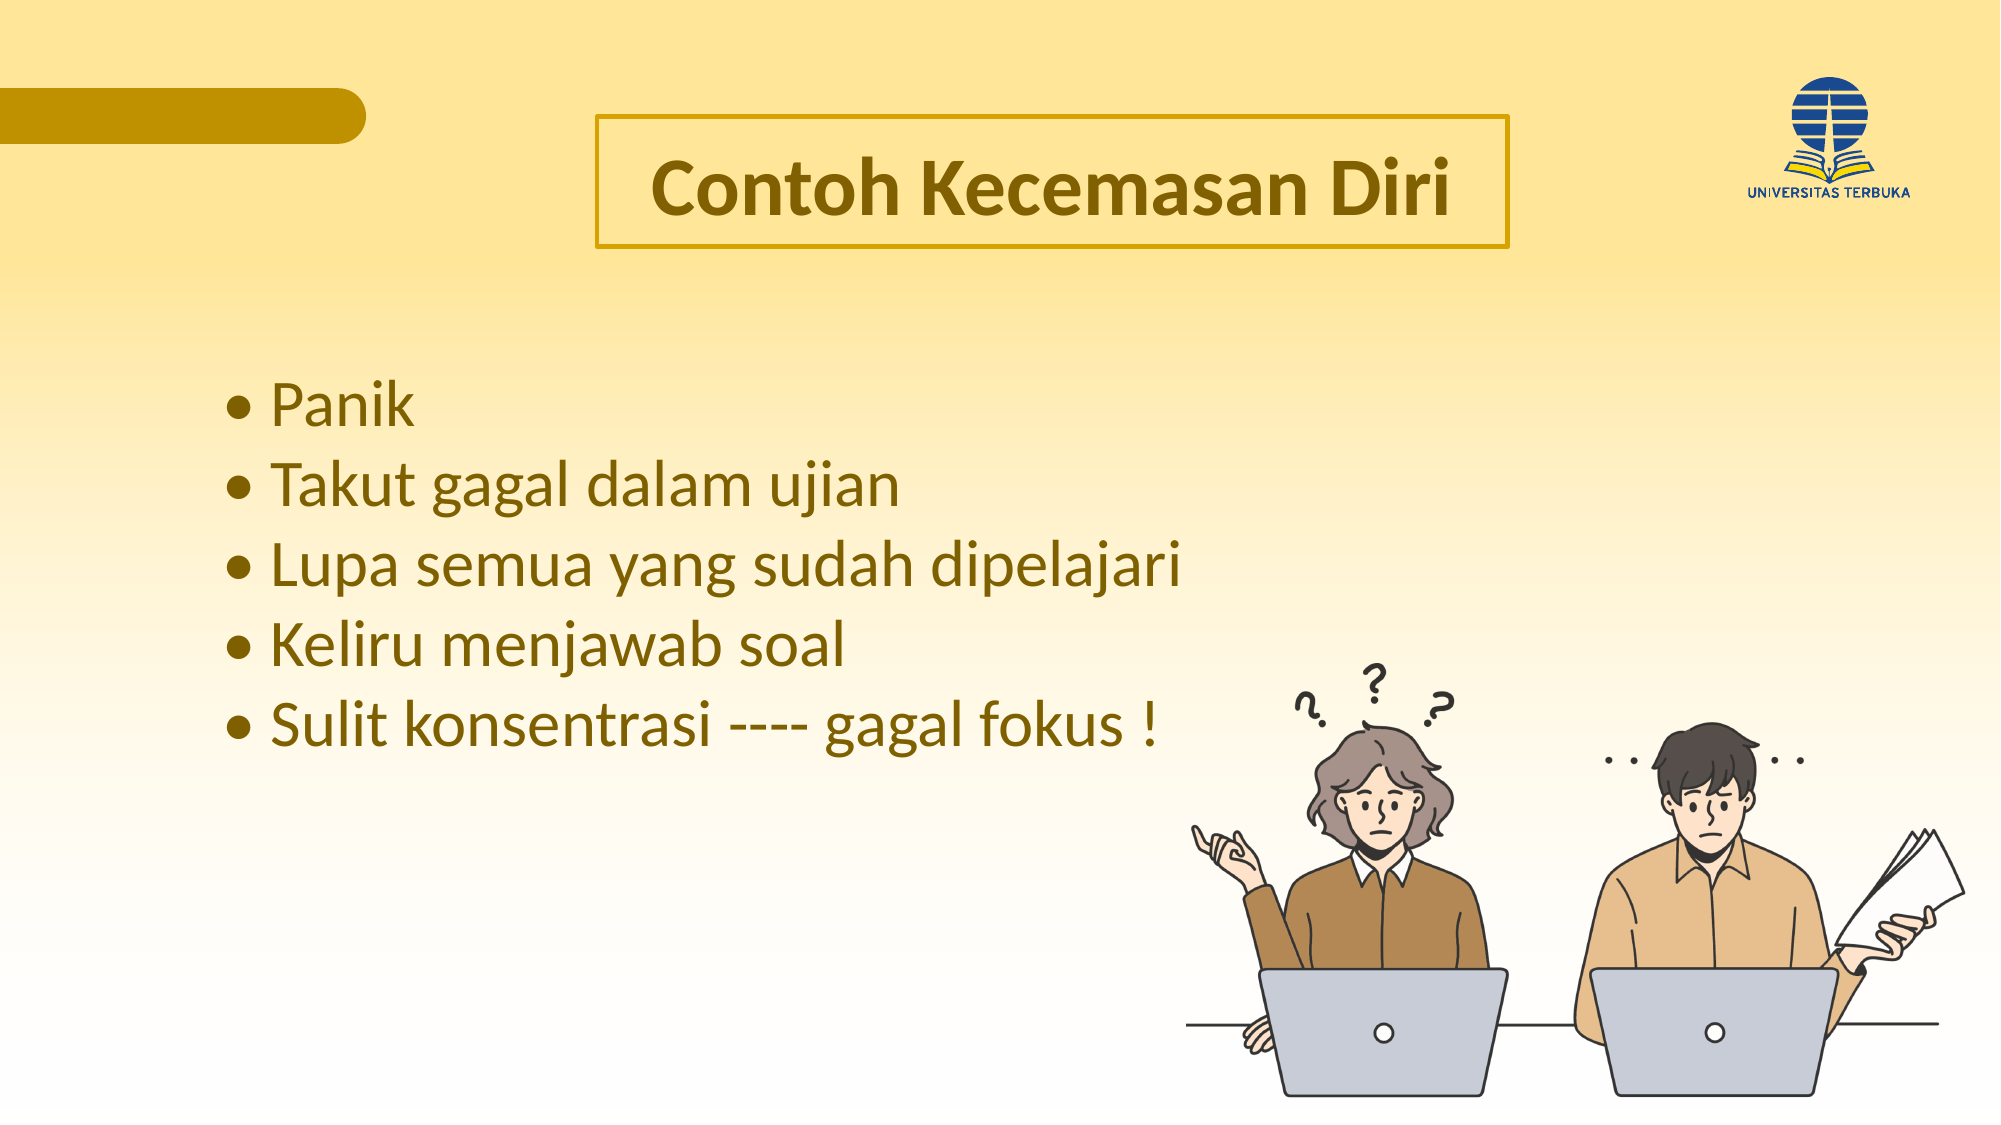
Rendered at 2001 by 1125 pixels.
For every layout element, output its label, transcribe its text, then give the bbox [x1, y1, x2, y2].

text_box • Panik • Takut gagal dalam ujian • Lupa semua yang sudah dipelajari • Keliru menjawab soal • Sulit konsentrasi ---- gagal fokus ! [207, 352, 1793, 767]
text_box Contoh Kecemasan Diri [597, 116, 1508, 247]
text_box [0, 87, 368, 145]
picture [1748, 76, 1910, 198]
picture [1170, 647, 1981, 1125]
text_box [0, 0, 2000, 1125]
